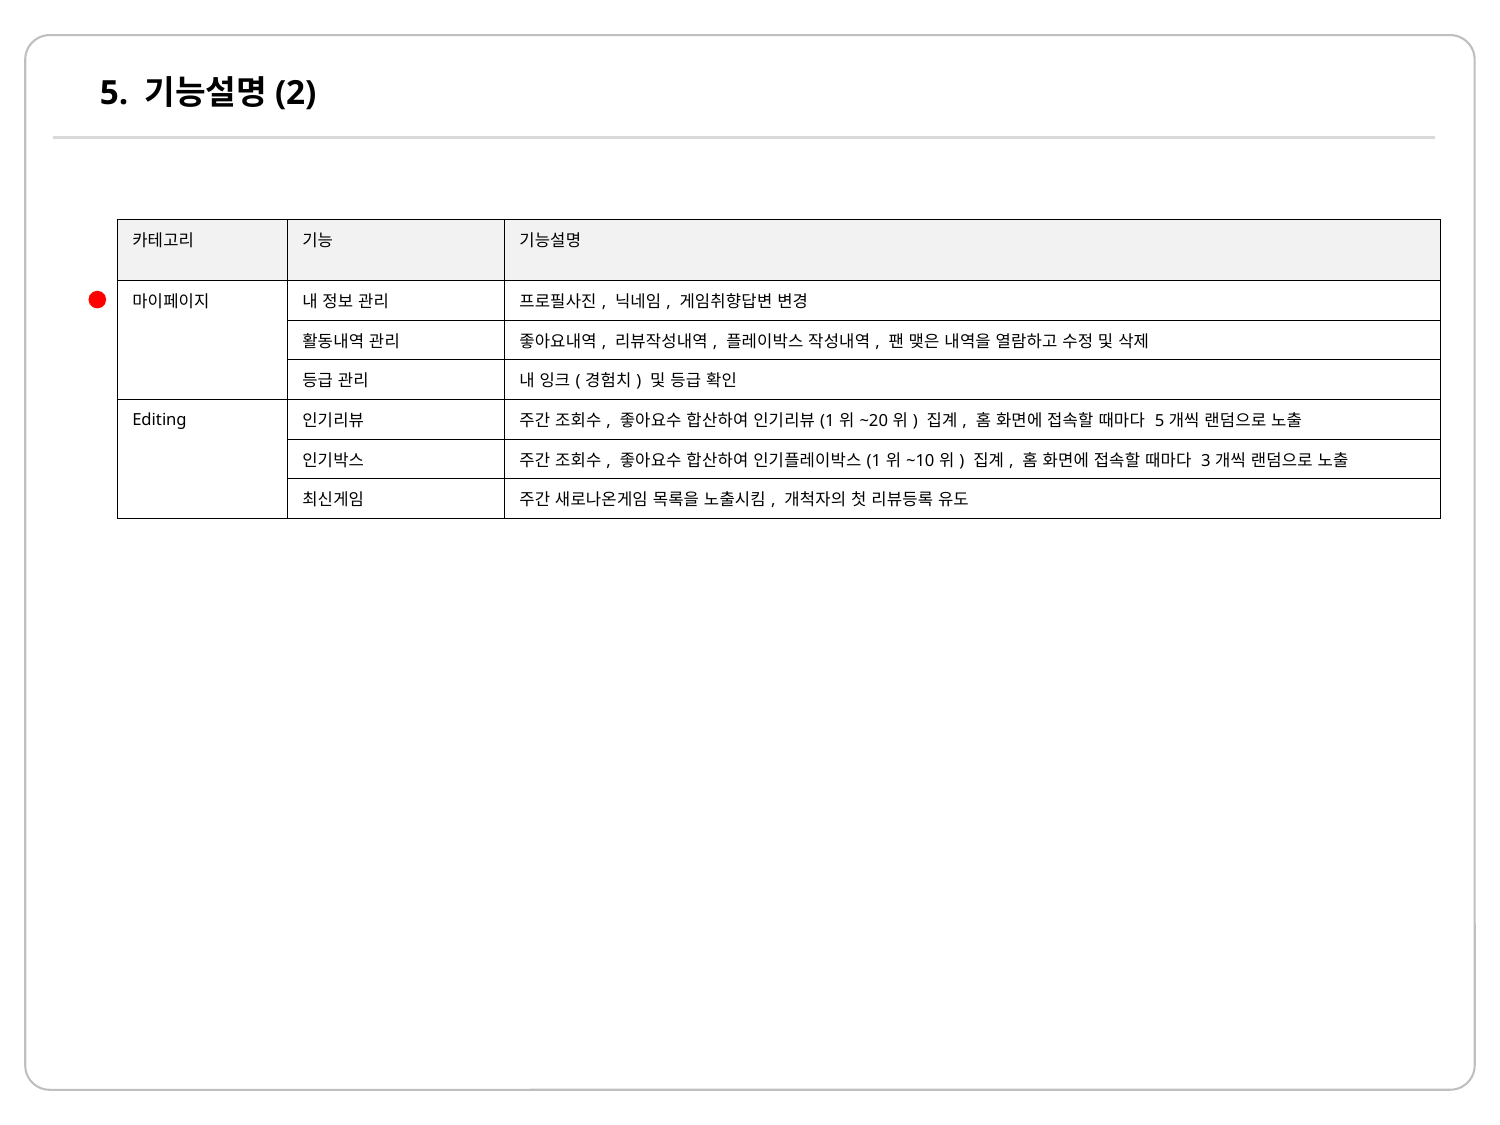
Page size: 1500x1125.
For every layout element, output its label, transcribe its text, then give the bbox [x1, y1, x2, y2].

table_cell 주간 조회수, 좋아요수 합산하여 인기리뷰(1위~20위) 집계, 홈 화면에 접속할 때마다 5개씩 랜덤으로 노출 [505, 400, 1440, 439]
table_cell 내 정보 관리 [288, 281, 504, 320]
table_cell 주간 조회수, 좋아요수 합산하여 인기플레이박스(1위~10위) 집계, 홈 화면에 접속할 때마다 3개씩 랜덤으로 노출 [505, 440, 1440, 478]
table_header 기능설명 [505, 220, 1440, 280]
table_cell 인기박스 [288, 440, 504, 478]
table_header 기능 [288, 220, 504, 280]
text_box [86, 288, 109, 311]
title 5. 기능설명(2) [84, 26, 1416, 156]
table_cell Editing [118, 400, 287, 518]
table_cell 인기리뷰 [288, 400, 504, 439]
table_cell 내 잉크(경험치) 및 등급 확인 [505, 360, 1440, 399]
table_header 카테고리 [118, 220, 287, 280]
table_cell 주간 새로나온게임 목록을 노출시킴, 개척자의 첫 리뷰등록 유도 [505, 479, 1440, 518]
table_cell 등급 관리 [288, 360, 504, 399]
table_cell 마이페이지 [118, 281, 287, 399]
table_cell 프로필사진, 닉네임, 게임취향답변 변경 [505, 281, 1440, 320]
table_cell 좋아요내역, 리뷰작성내역, 플레이박스 작성내역, 팬 맺은 내역을 열람하고 수정 및 삭제 [505, 321, 1440, 359]
table_cell 최신게임 [288, 479, 504, 518]
table_cell 활동내역 관리 [288, 321, 504, 359]
